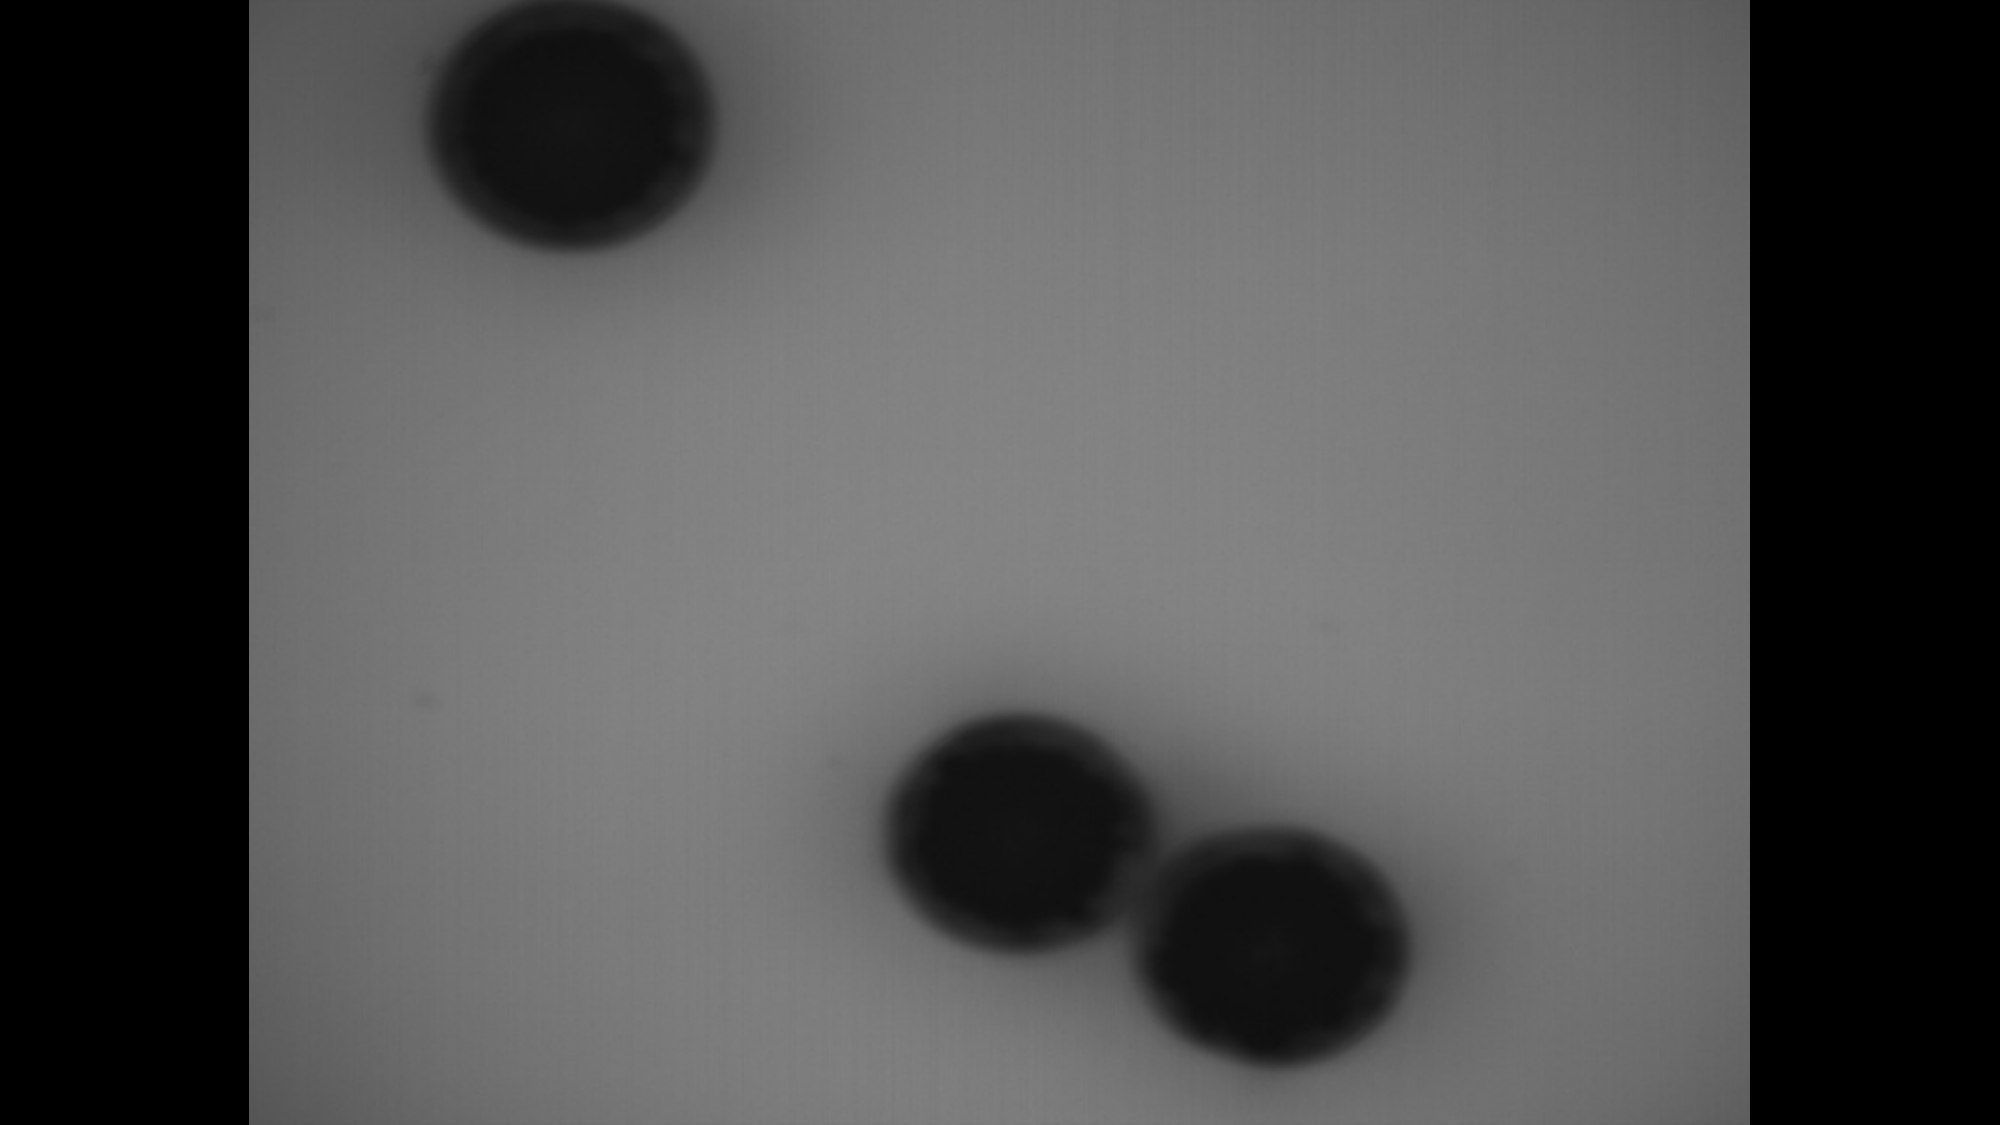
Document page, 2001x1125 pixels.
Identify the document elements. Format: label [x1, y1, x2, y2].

picture [249, 0, 1750, 1125]
